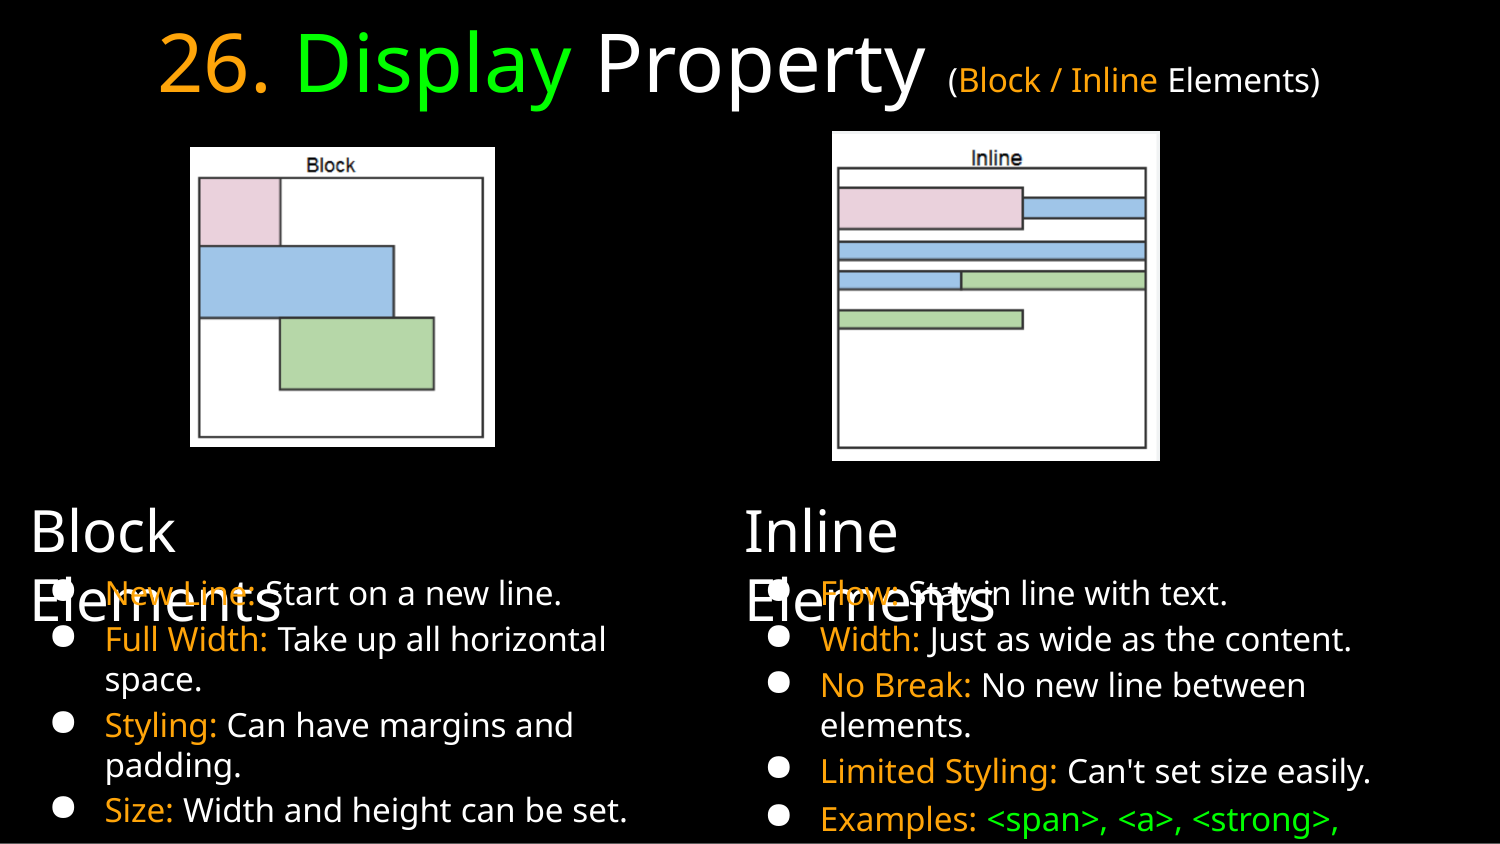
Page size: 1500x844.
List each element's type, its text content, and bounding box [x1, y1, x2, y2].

text_box New Line: Start on a new line. Full Width: Take up all horizontal space. Styling: Can have margins and padding. Size: Width and height can be set. Examples: <div>, <p>, <h1>, <ul>, <li>. [46, 570, 698, 844]
picture [190, 147, 495, 447]
text_box Flow: Stay in line with text. Width: Just as wide as the content. No Break: No new line between elements. Limited Styling: Can't set size easily. Examples: <span>, <a>, <strong>, <em>. [761, 570, 1443, 844]
picture [832, 131, 1160, 461]
title 26. Display Property (Block / Inline Elements) [154, 8, 1345, 152]
text_box Block Elements [27, 491, 435, 634]
text_box Inline Elements [742, 491, 1147, 634]
